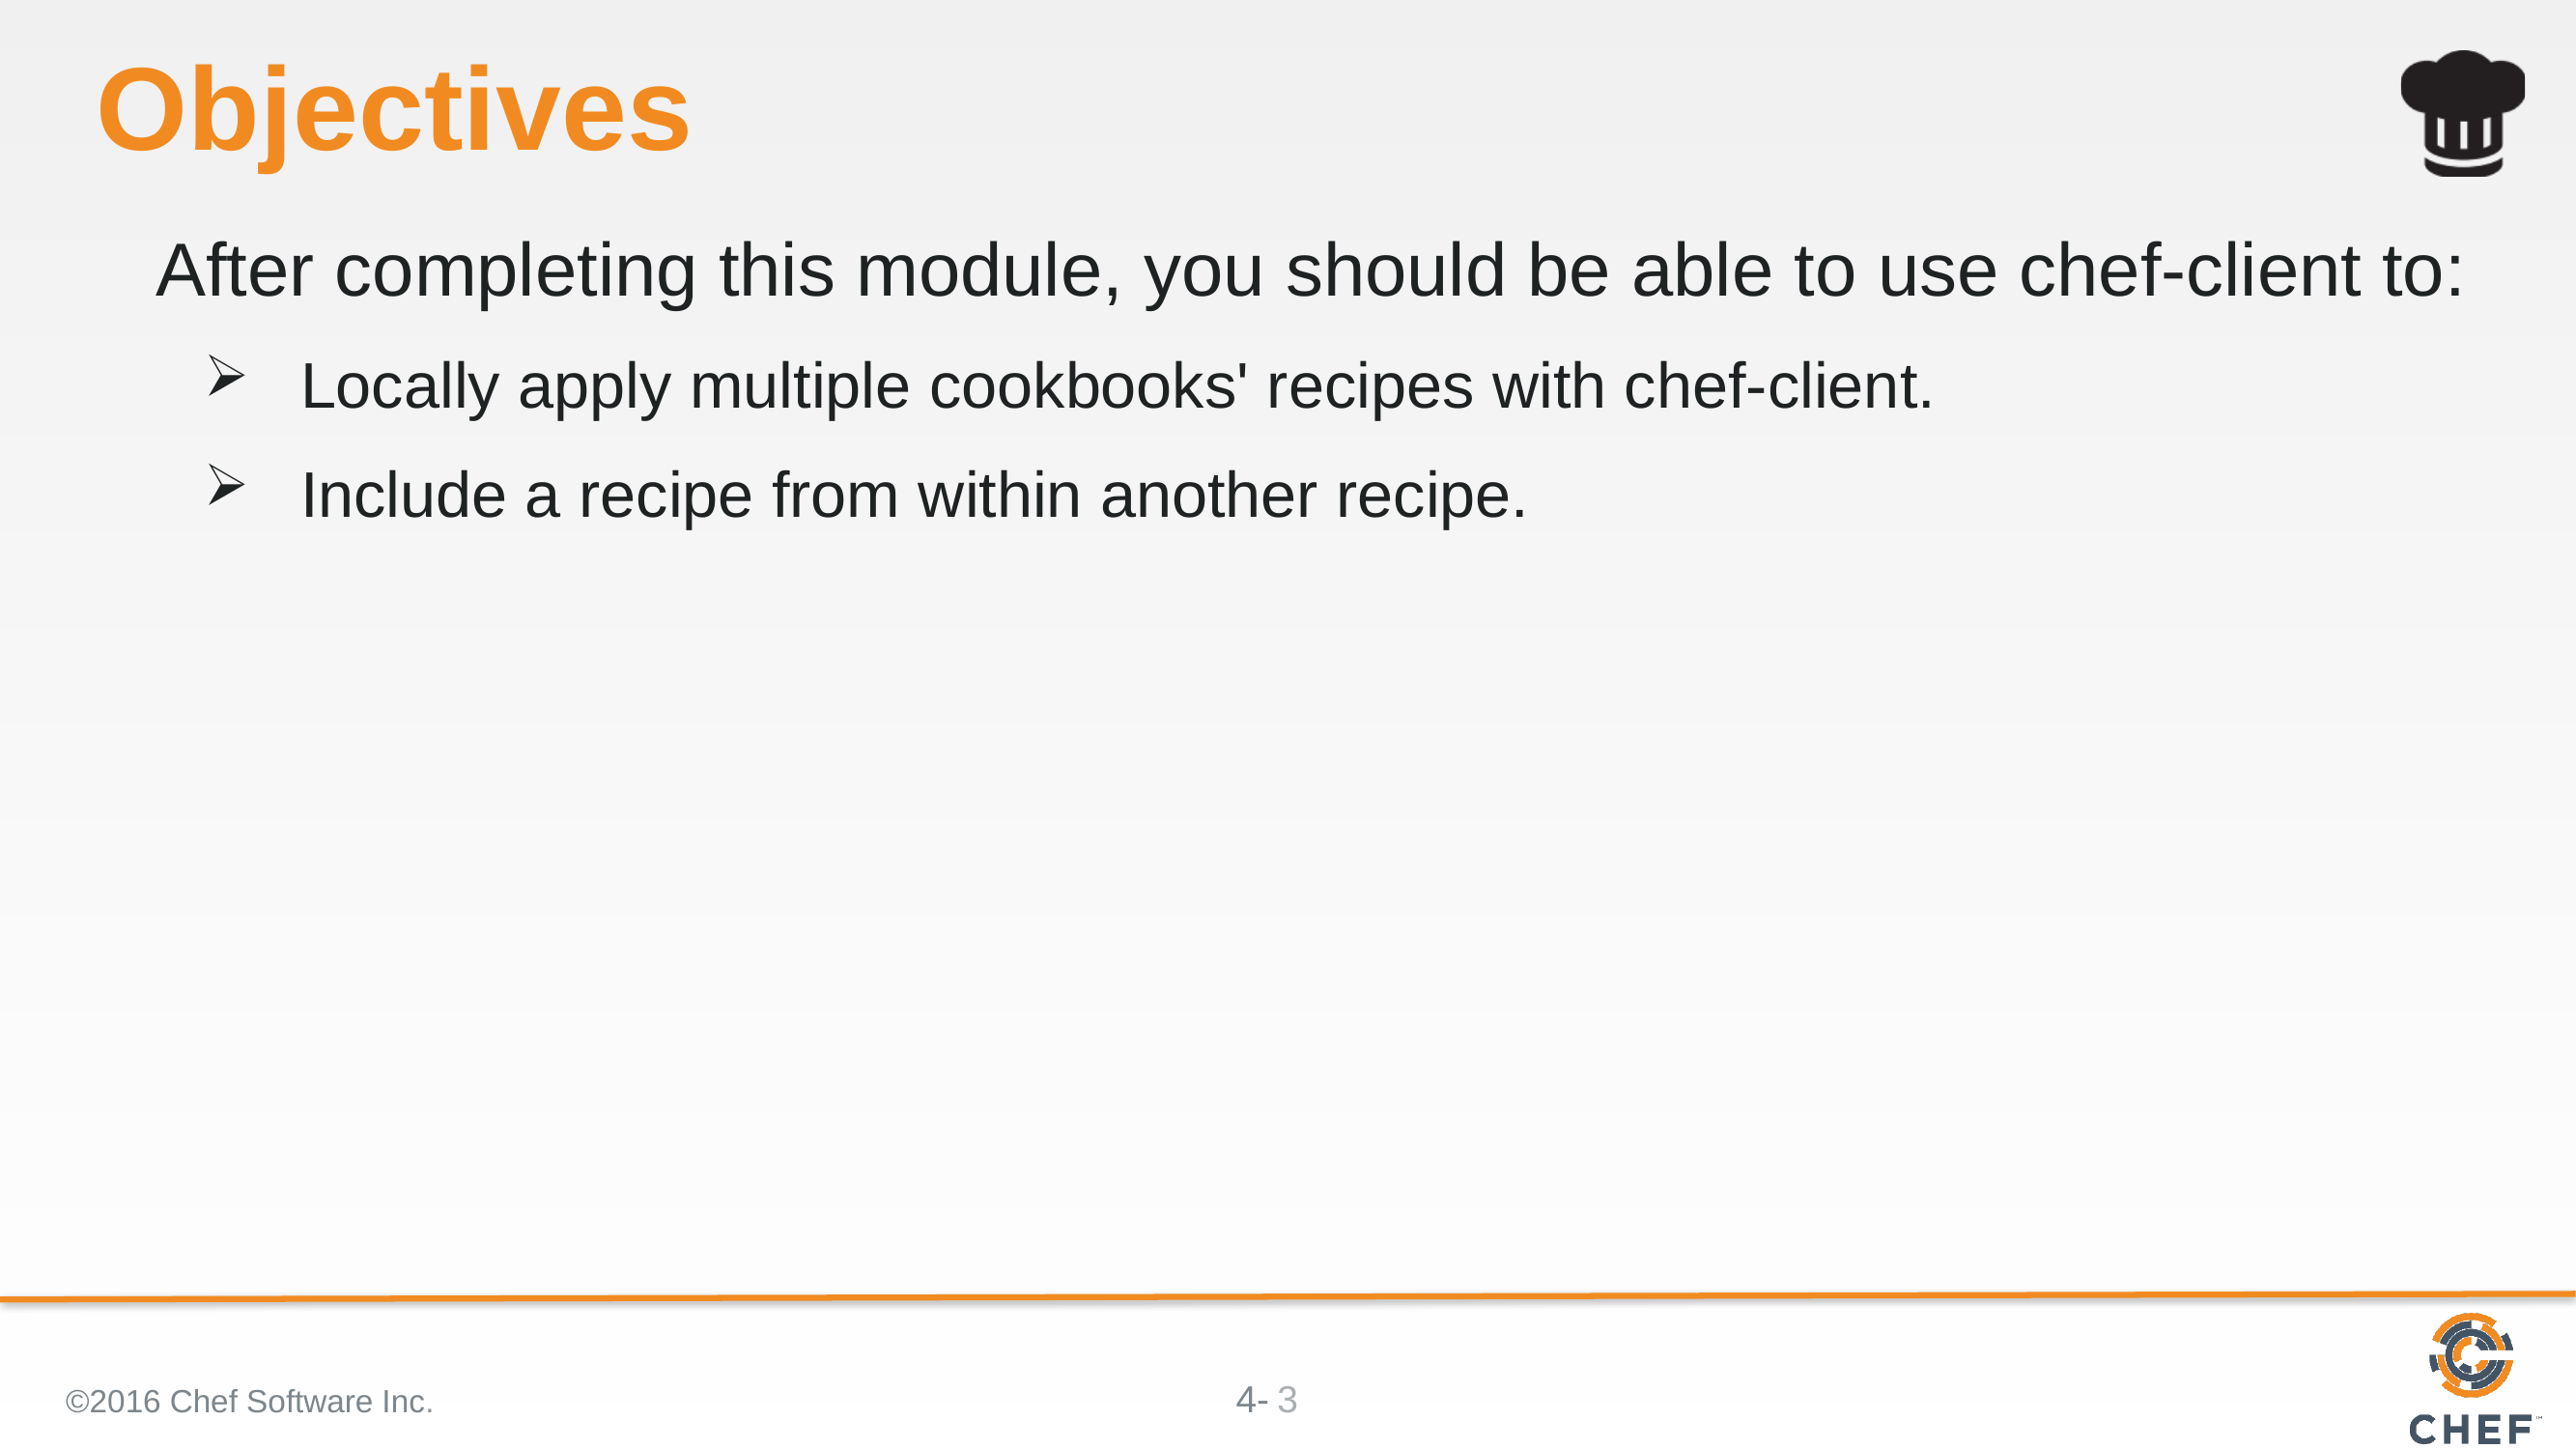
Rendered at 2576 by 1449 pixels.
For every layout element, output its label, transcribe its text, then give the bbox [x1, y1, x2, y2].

footer ©2016 Chef Software Inc. [51, 1359, 952, 1440]
picture [2399, 1297, 2550, 1449]
slide_number 3 [998, 1359, 1578, 1437]
list After completing this module, you should be able to use chef-client to: Locally apply multiple cookbooks' recipes with chef-client. Include a recipe from within another recipe. [107, 221, 2469, 1176]
title Objectives [96, 48, 2463, 180]
